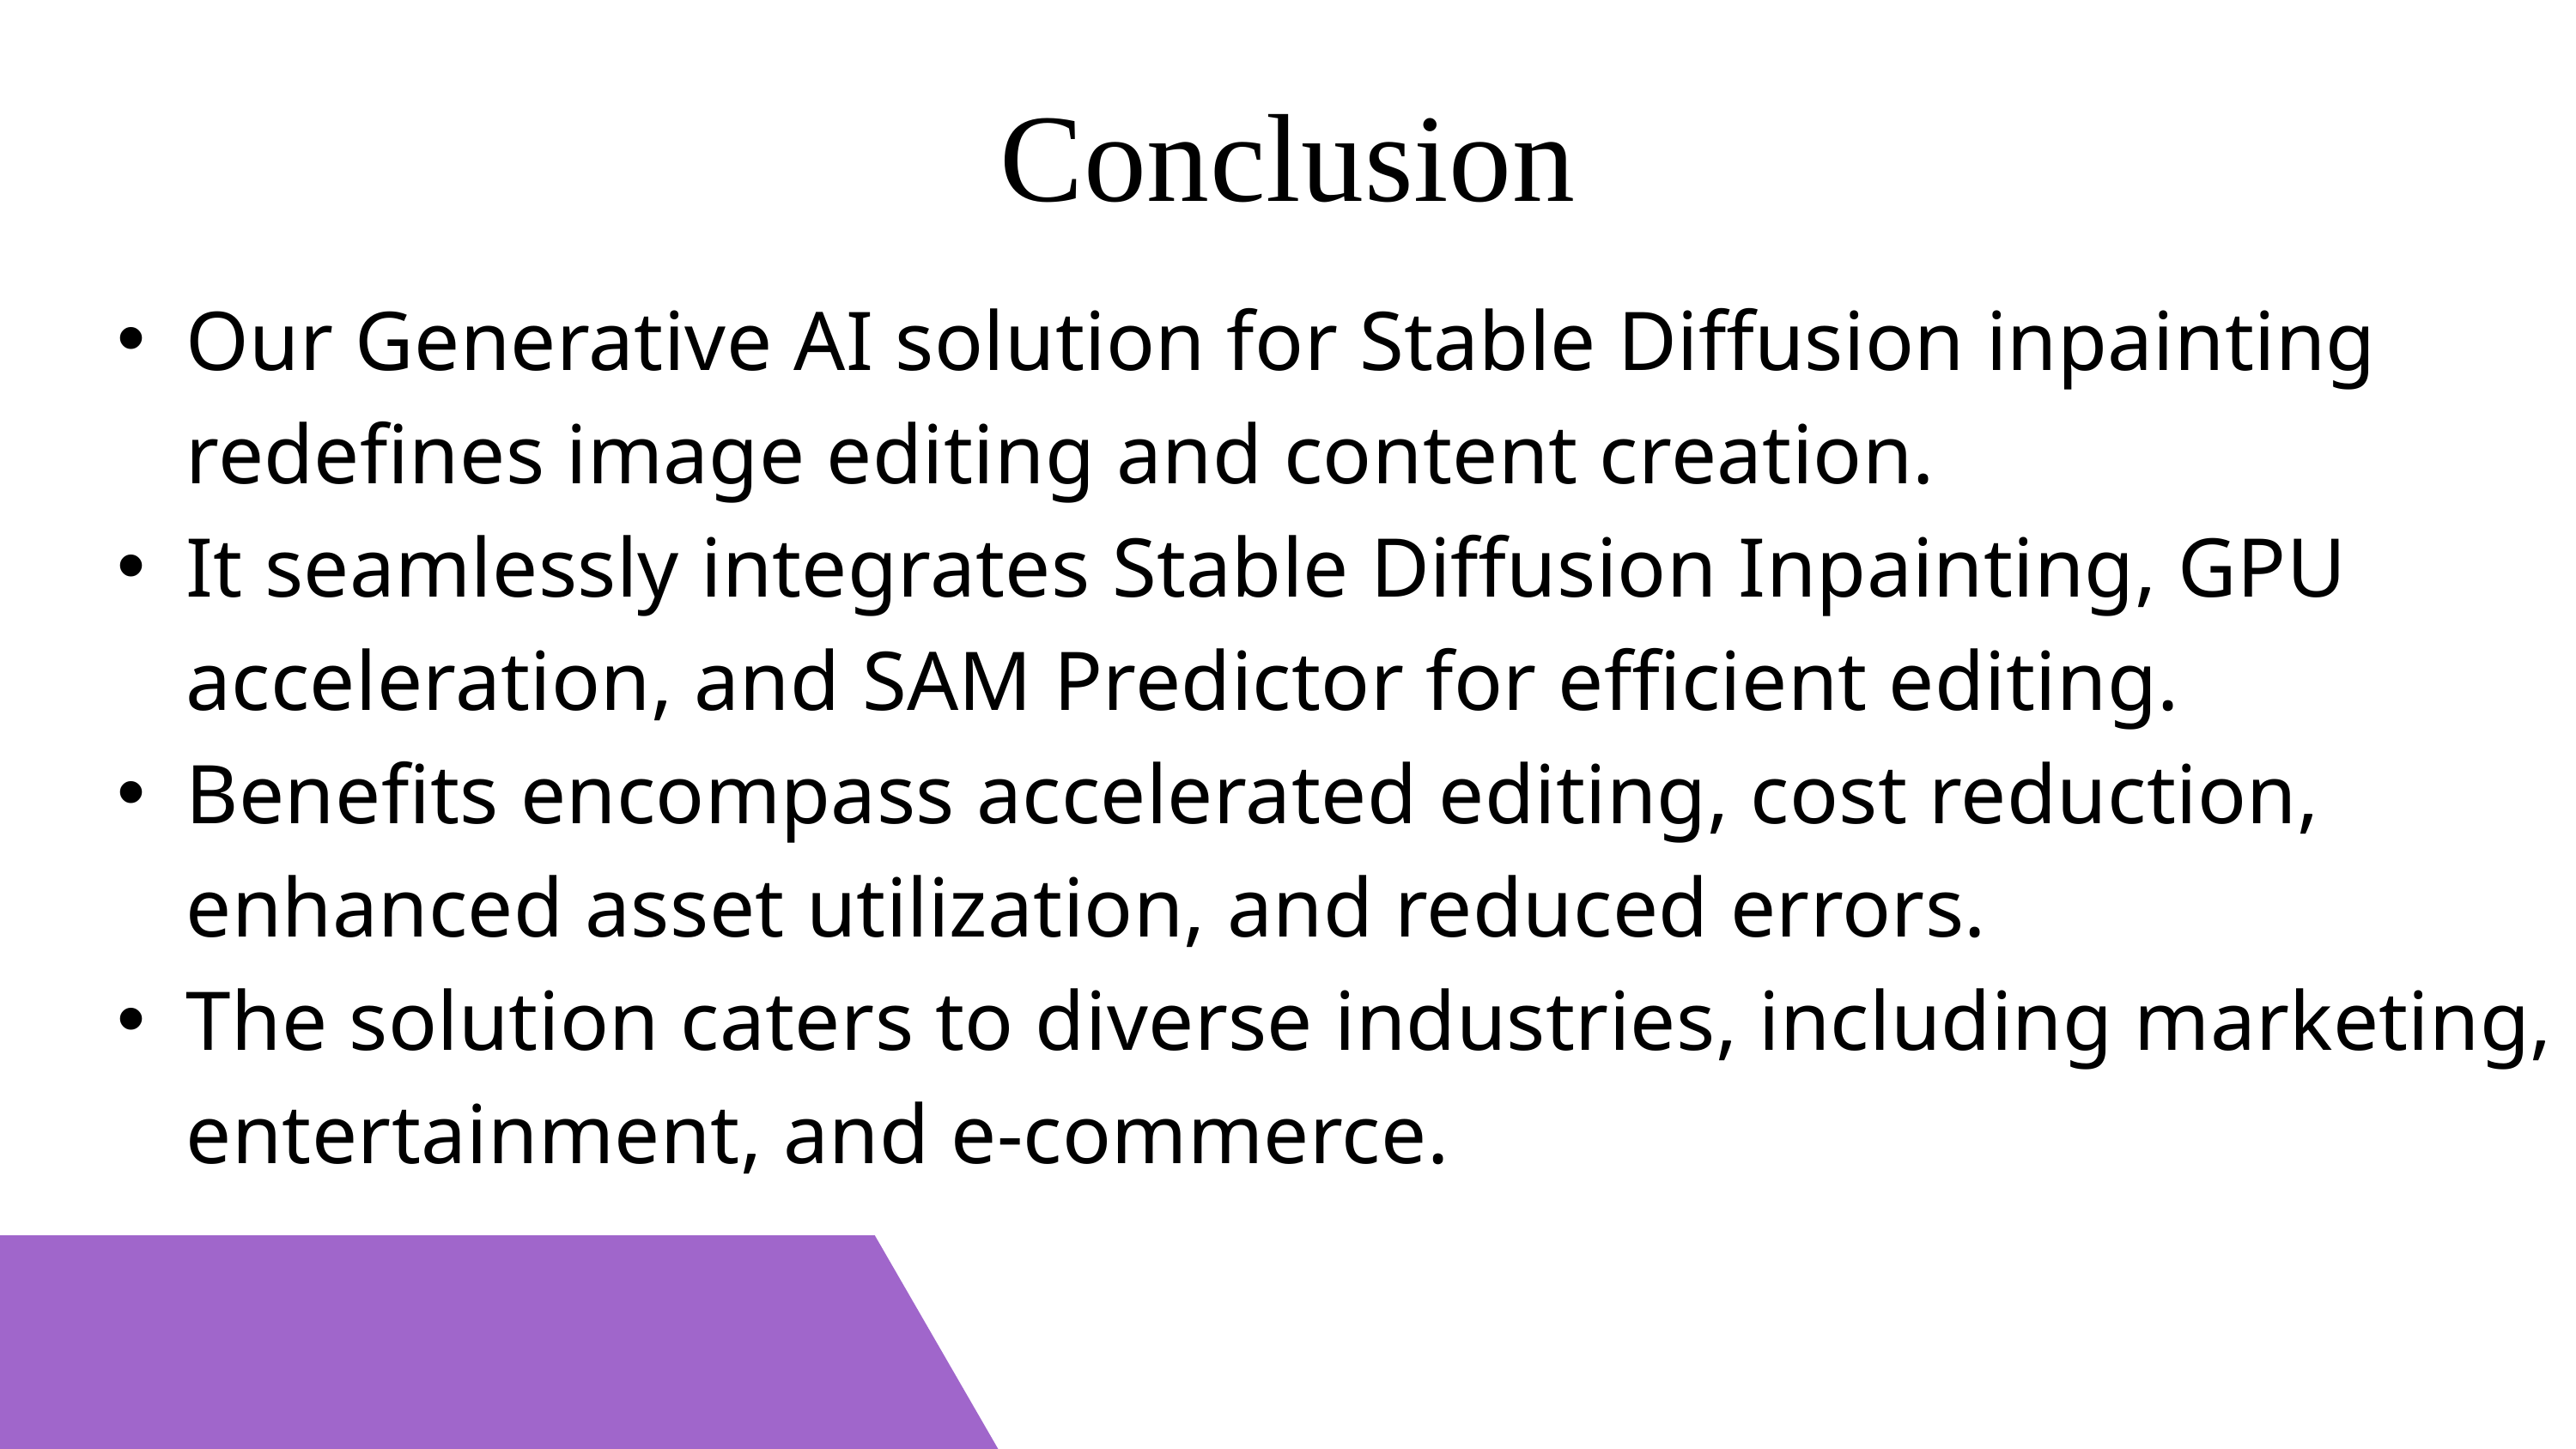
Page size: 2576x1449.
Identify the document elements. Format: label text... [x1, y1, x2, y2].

text_box Conclusion [999, 51, 1577, 227]
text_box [0, 1234, 1128, 1449]
text_box Our Generative AI solution for Stable Diffusion inpainting redefines image editing and content creation. It seamlessly integrates Stable Diffusion Inpainting, GPU acceleration, and SAM Predictor for efficient editing. Benefits encompass accelerated editing, cost reduction, enhanced asset utilization, and reduced errors. The solution caters to diverse industries, including marketing, entertainment, and e-commerce. [48, 272, 2576, 1180]
